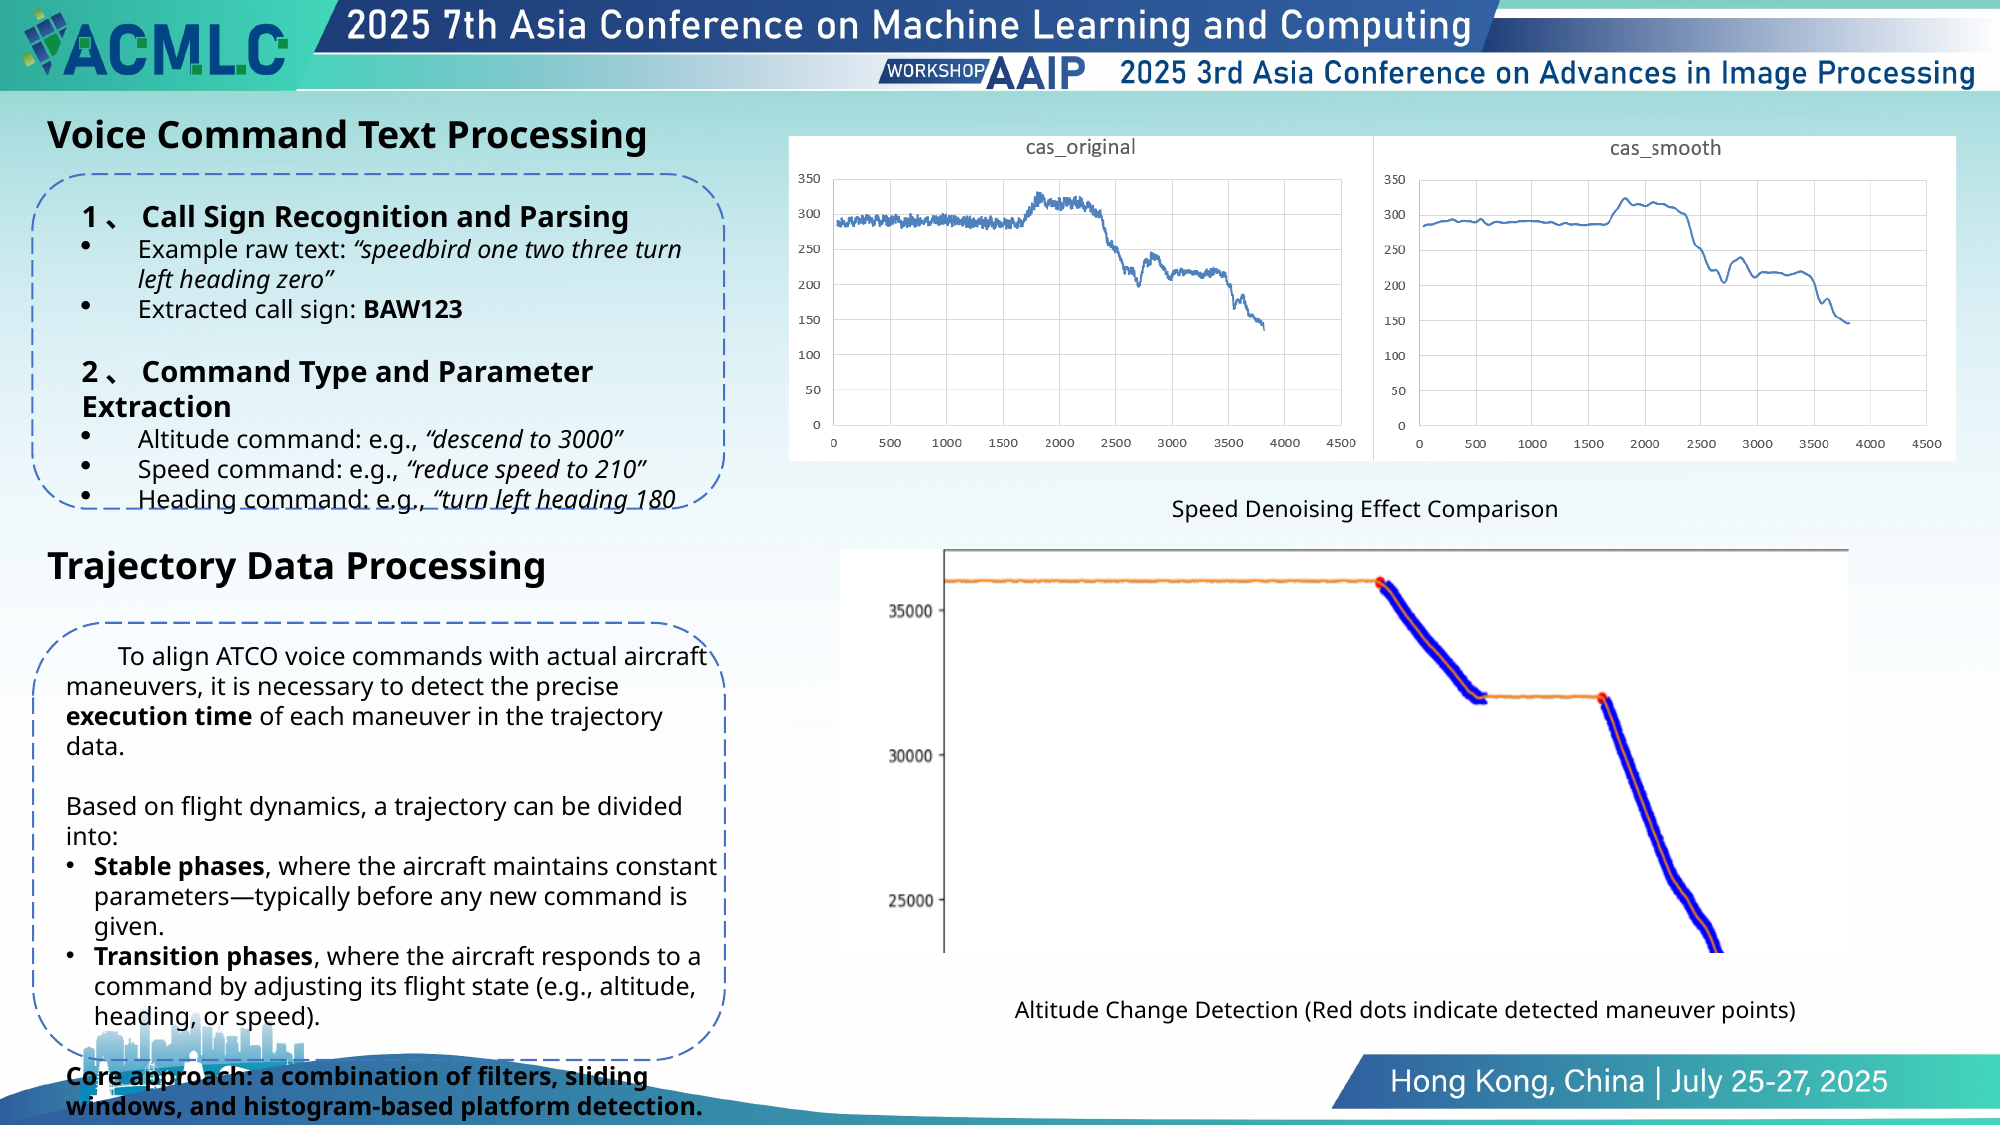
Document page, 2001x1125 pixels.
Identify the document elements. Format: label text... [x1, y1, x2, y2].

text_box [31, 173, 726, 506]
text_box Speed Denoising Effect Comparison [1157, 487, 1588, 530]
text_box Trajectory Data Processing [32, 534, 646, 595]
text_box To align ATCO voice commands with actual aircraft maneuvers, it is necessary to detect the precise execution time of each maneuver in the trajectory data. Based on flight dynamics, a trajectory can be divided into: Stable phases, where the aircraft maintains constant parameters—typically before any new command is given. Transition phases, where the aircraft responds to a command by adjusting its flight state (e.g., altitude, heading, or speed). Core approach: a combination of filters, sliding windows, and histogram-based platform detection. [51, 633, 736, 1125]
text_box Altitude Change Detection (Red dots indicate detected maneuver points) [999, 988, 1821, 1031]
text_box Voice Command Text Processing [32, 104, 755, 164]
picture [0, 0, 2000, 1125]
text_box 1、Call Sign Recognition and Parsing Example raw text: “speedbird one two three turn left heading zero” Extracted call sign: BAW123 2、Command Type and Parameter Extraction Altitude command: e.g., “descend to 3000” Speed command: e.g., “reduce speed to 210” Heading command: e.g., “turn left heading 180 [66, 191, 701, 551]
text_box [66, 621, 690, 633]
text_box [32, 646, 51, 1037]
